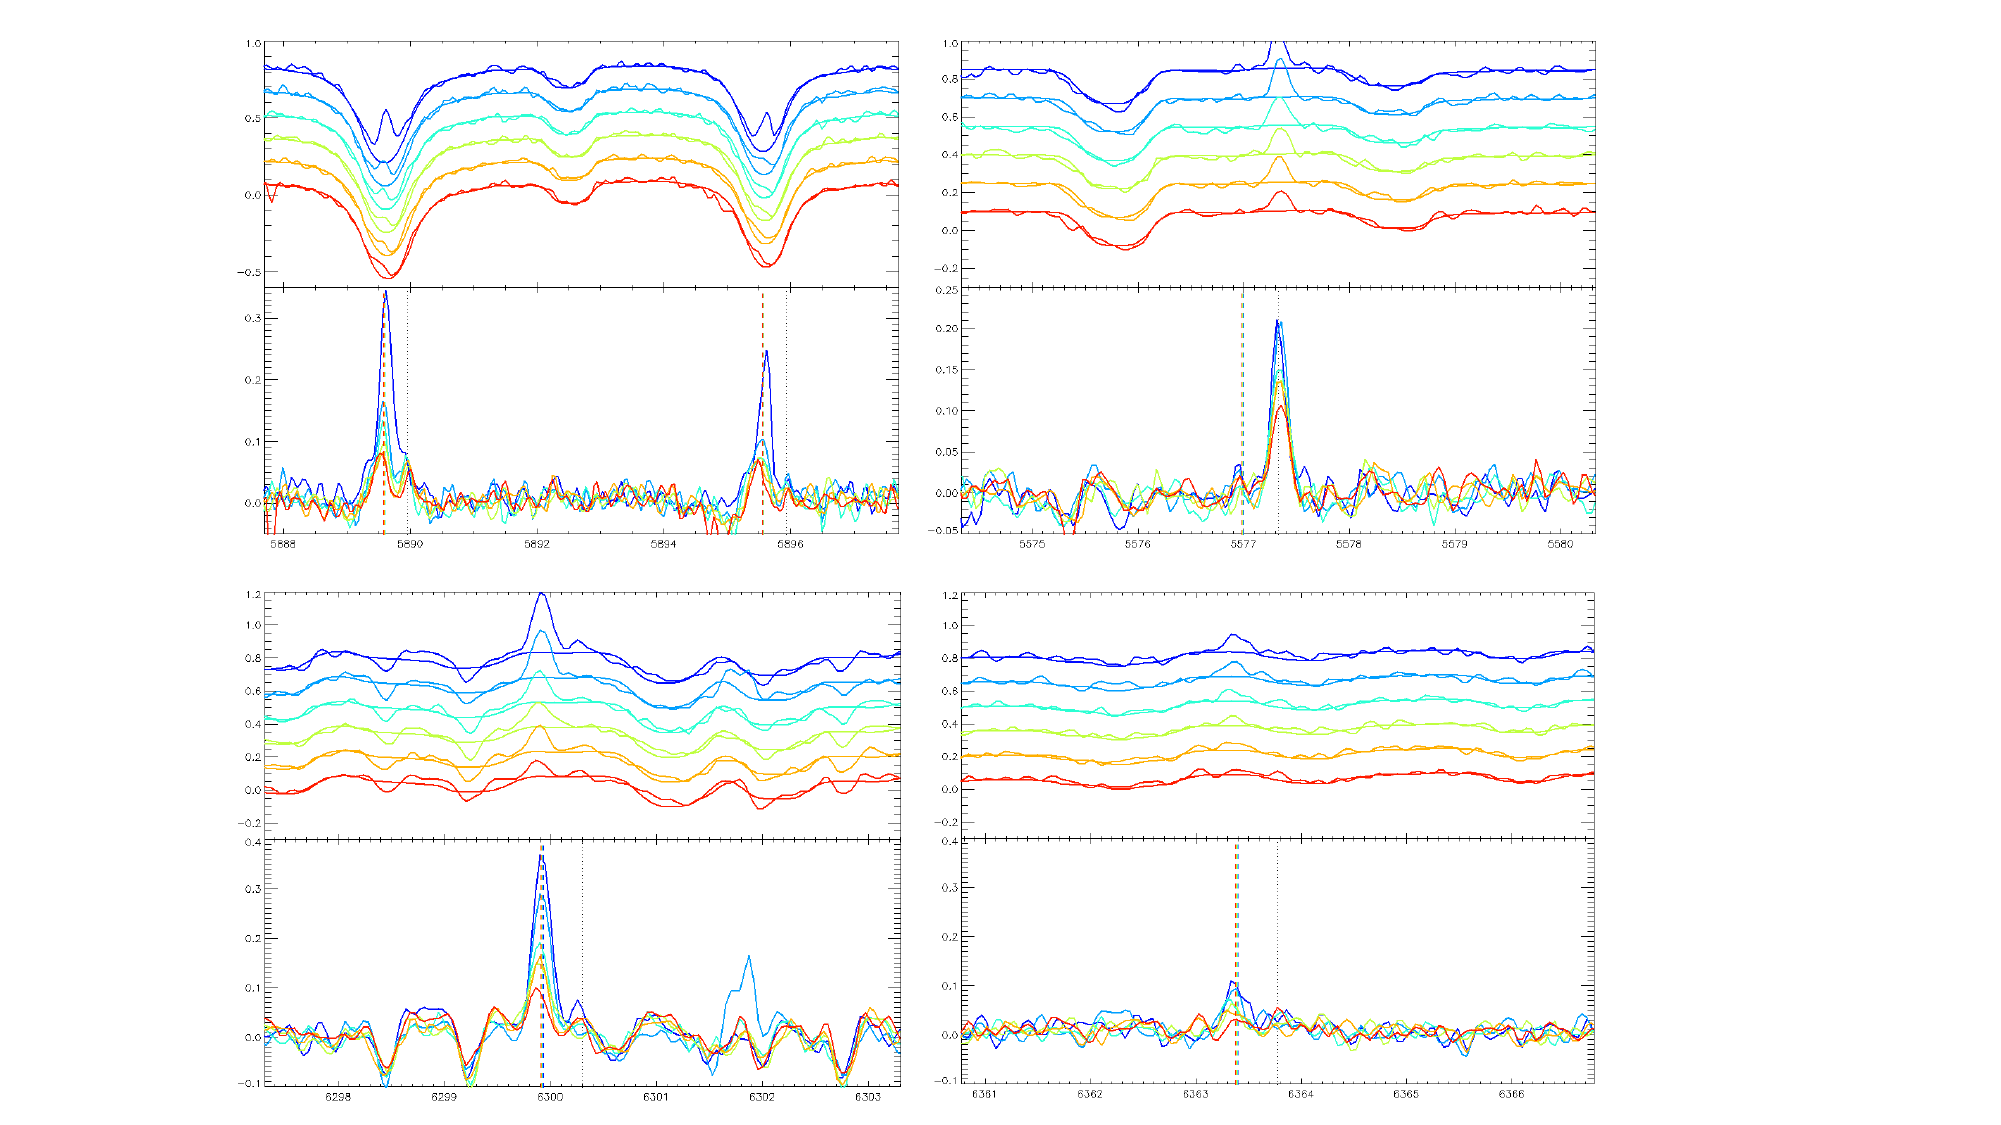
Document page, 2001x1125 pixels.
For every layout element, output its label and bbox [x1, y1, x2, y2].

picture [214, 1, 1615, 1117]
